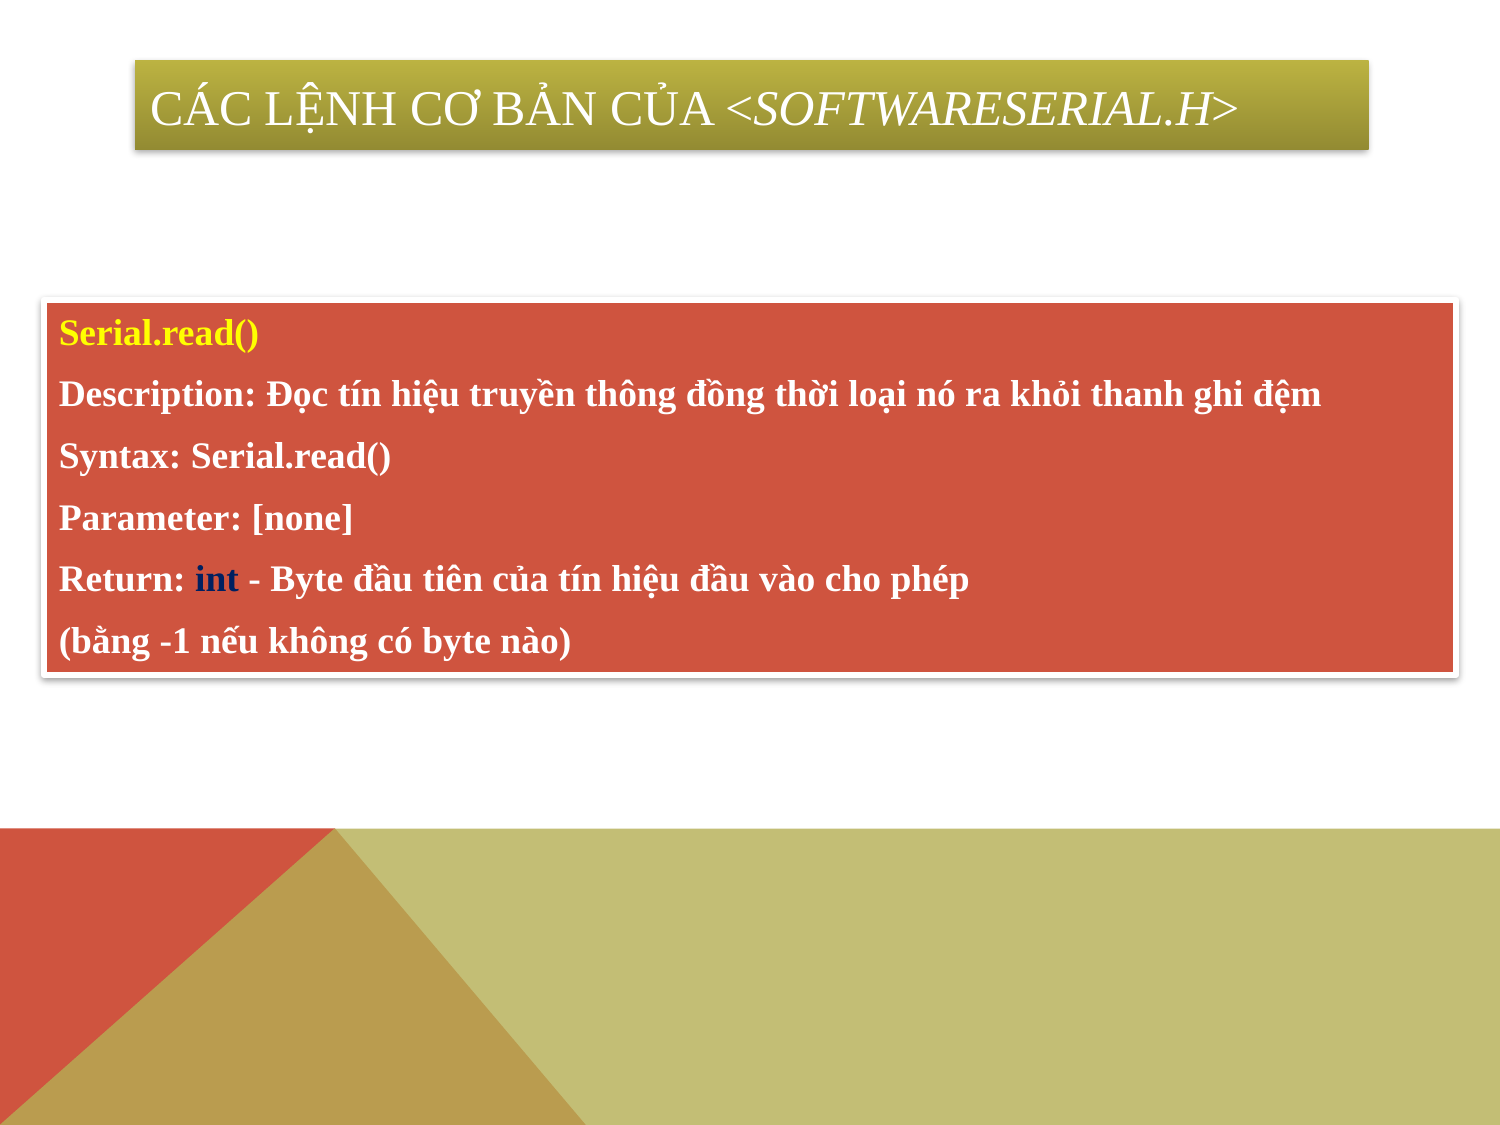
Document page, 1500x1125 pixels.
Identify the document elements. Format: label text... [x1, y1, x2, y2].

text_box Serial.read() Description: Đọc tín hiệu truyền thông đồng thời loại nó ra khỏi thanh ghi đệm Syntax: Serial.read() Parameter: [none] Return: int - Byte đầu tiên của tín hiệu đầu vào cho phép (bằng -1 nếu không có byte nào) [41, 297, 1459, 678]
title Các Lệnh Cơ Bản Của <SofTwareSerial.h> [135, 60, 1369, 150]
